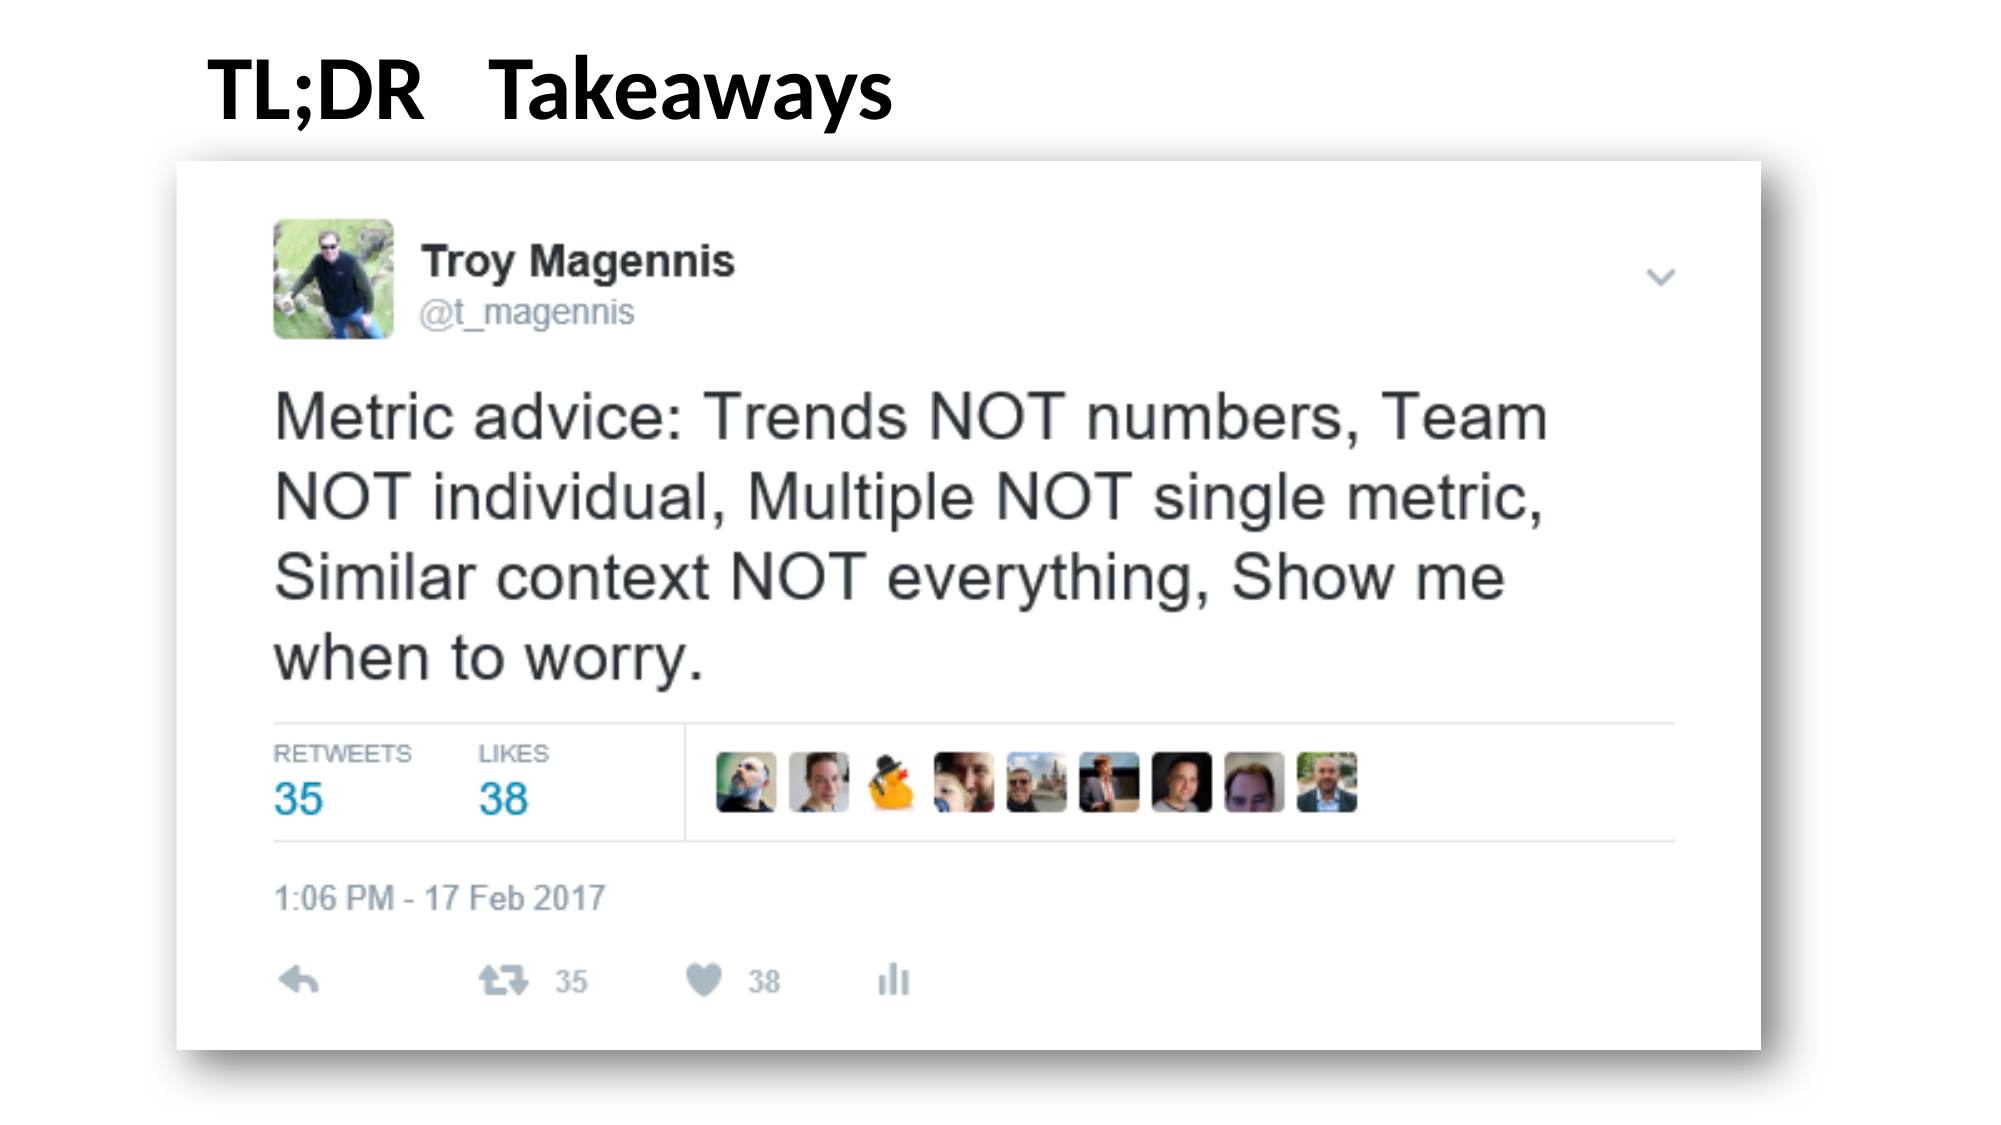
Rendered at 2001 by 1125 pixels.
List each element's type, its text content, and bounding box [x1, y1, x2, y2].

text_box TL;DR Takeaways [192, 20, 910, 146]
picture [176, 161, 1761, 1050]
